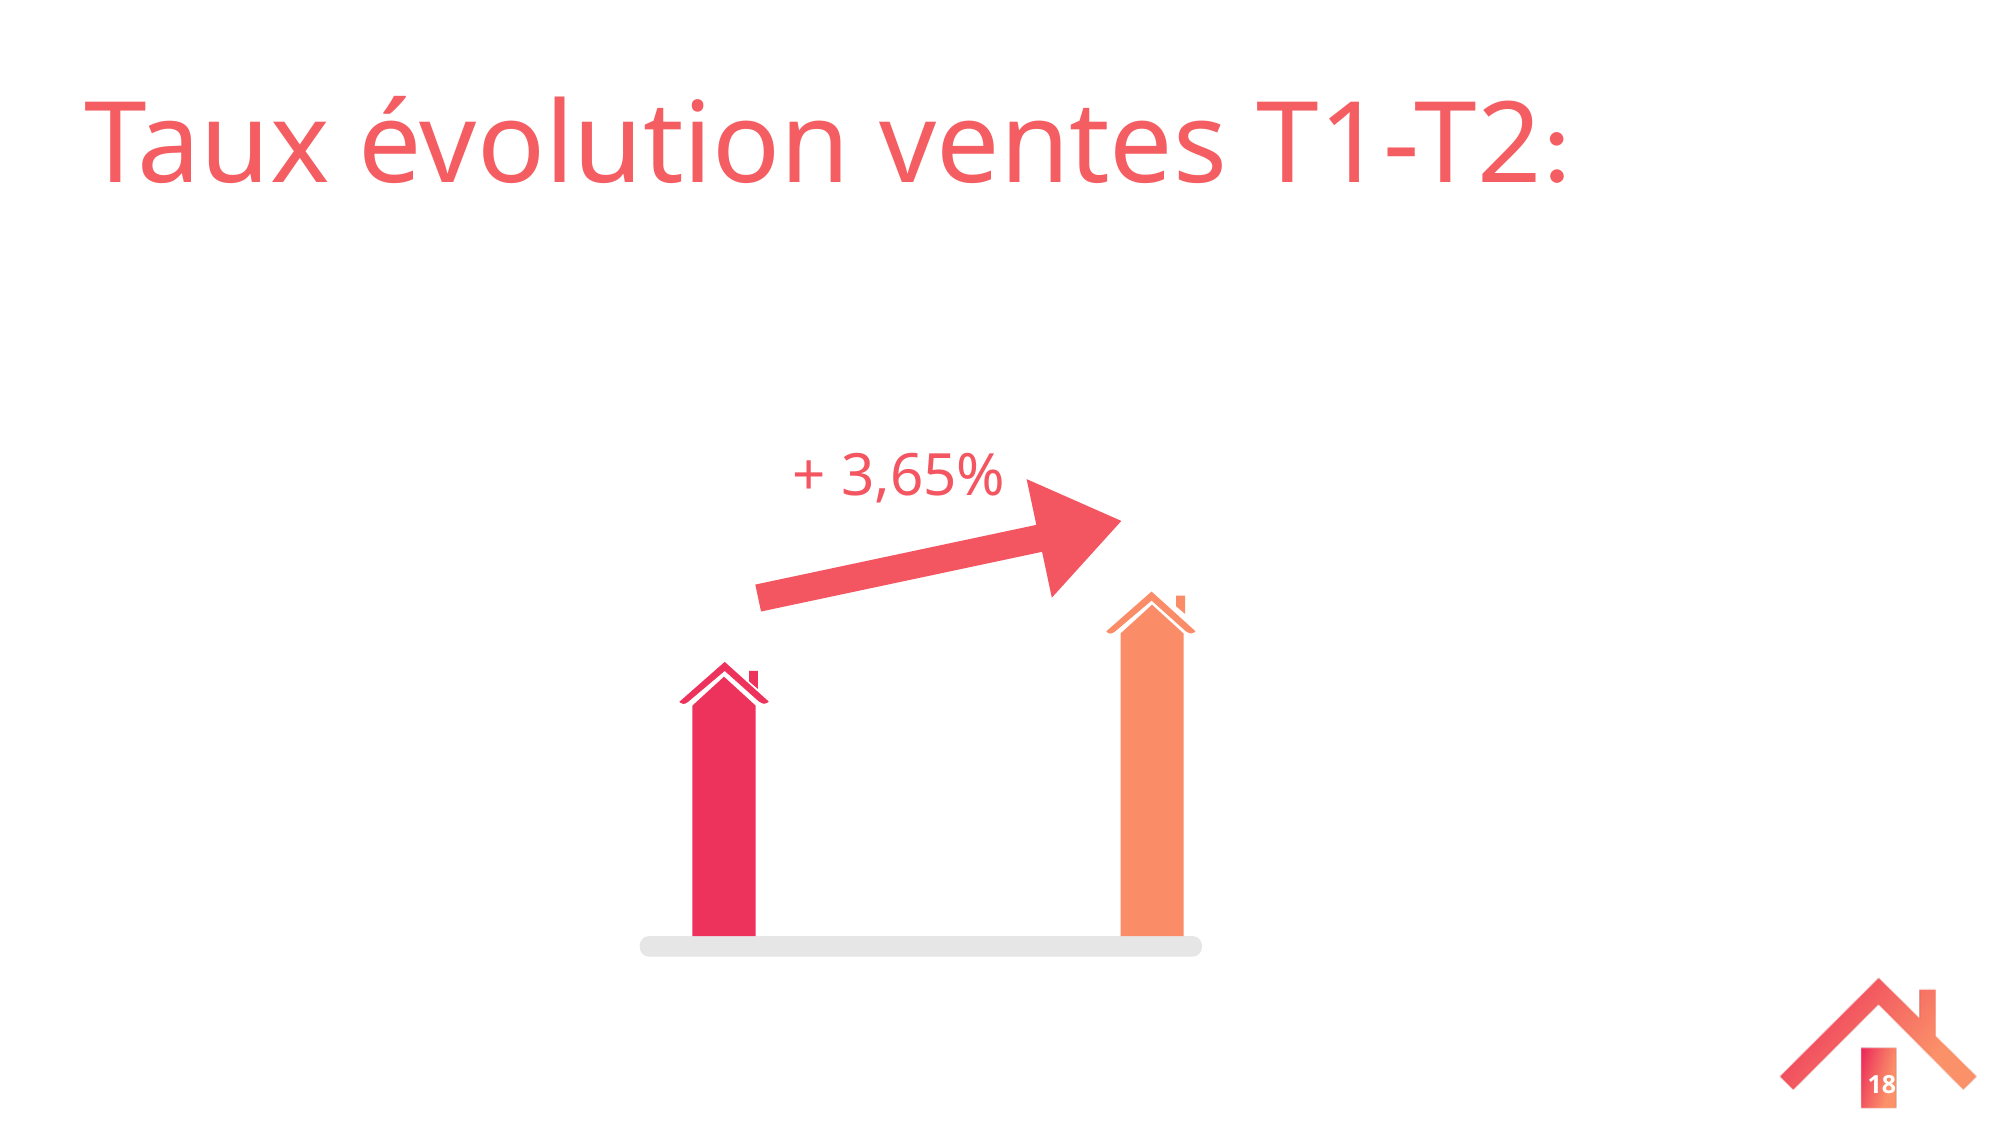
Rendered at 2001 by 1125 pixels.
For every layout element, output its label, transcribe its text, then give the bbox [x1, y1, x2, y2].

text_box [639, 936, 1203, 957]
text_box Taux évolution ventes T1-T2: [69, 62, 1785, 213]
text_box [1120, 604, 1184, 937]
text_box [692, 676, 756, 937]
text_box [679, 661, 769, 704]
text_box [749, 670, 758, 689]
text_box [1176, 595, 1186, 614]
text_box [1106, 591, 1196, 634]
text_box + 3,65% [778, 429, 1036, 515]
text_box [754, 482, 1124, 613]
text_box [1461, 956, 1991, 1125]
